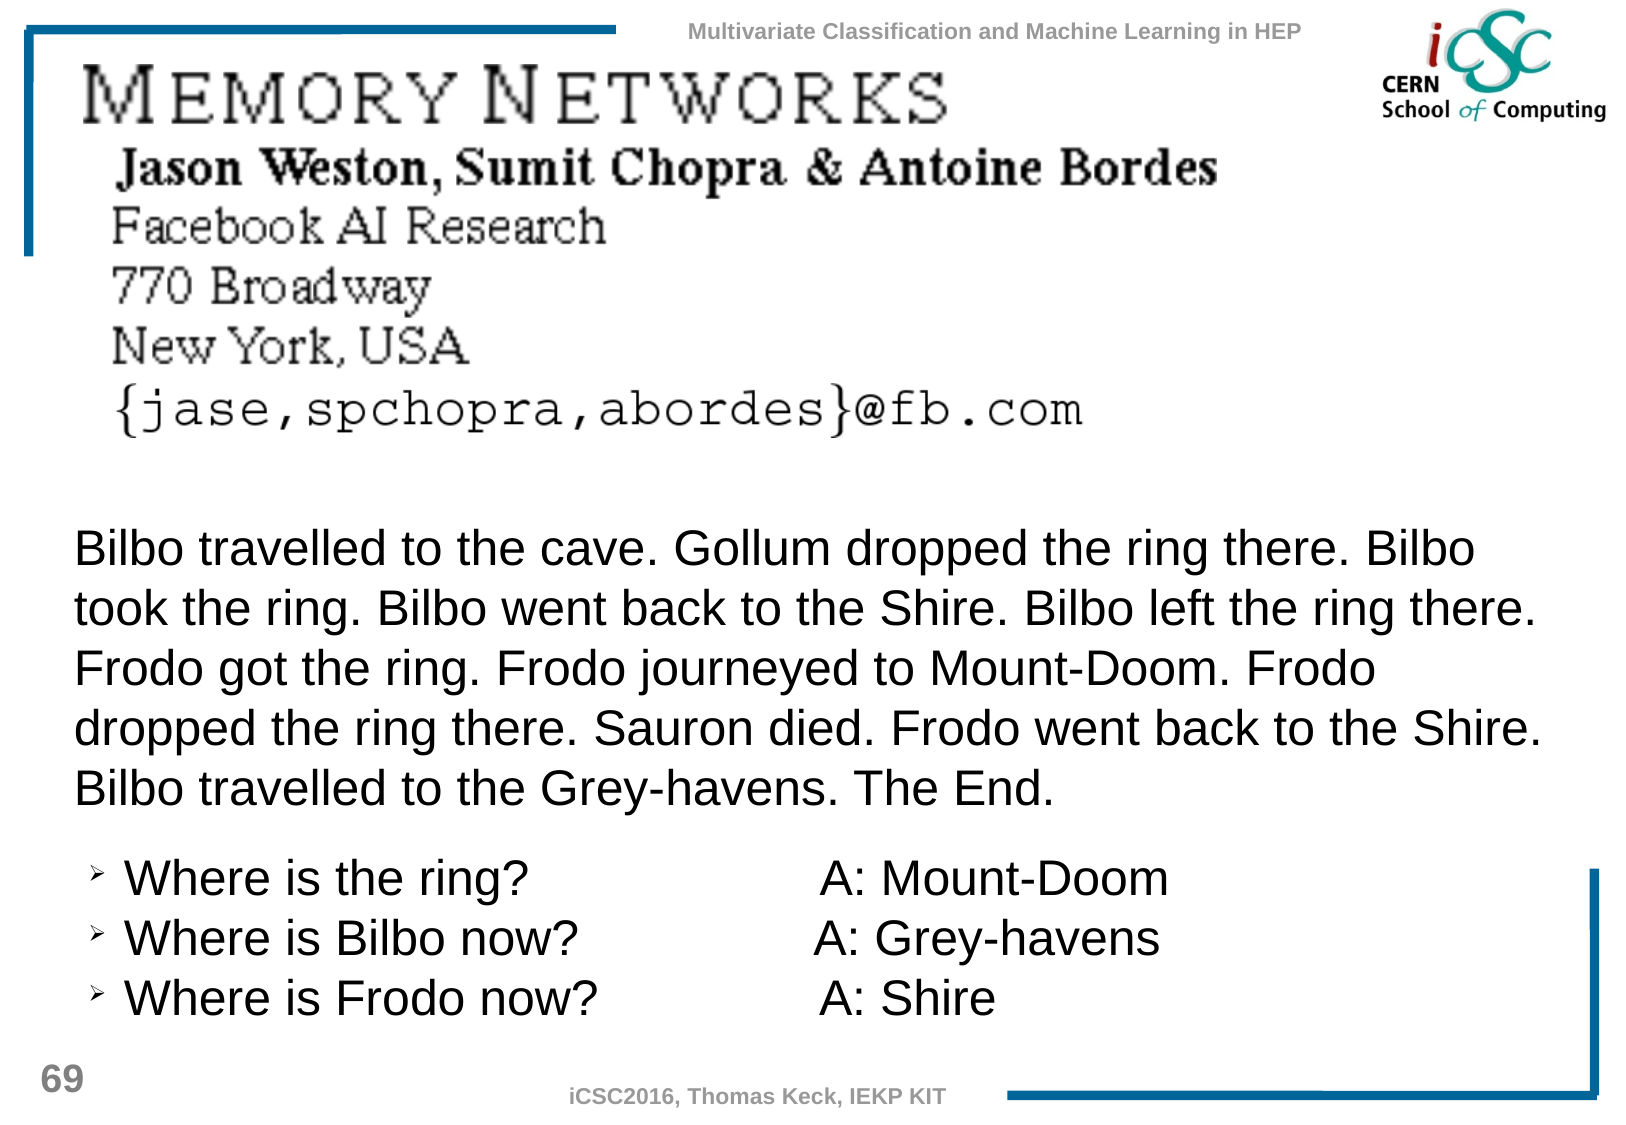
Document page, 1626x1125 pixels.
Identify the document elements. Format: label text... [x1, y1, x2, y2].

text_box [283, 646, 314, 703]
picture [83, 64, 1217, 438]
text_box Where is the ring? A: Mount-Doom Where is Bilbo now? A: Grey-havens Where is Frodo now? A: Shire [73, 838, 1524, 1040]
picture [1381, 8, 1607, 124]
text_box Bilbo travelled to the cave. Gollum dropped the ring there. Bilbo took the ring. Bilbo went back to the Shire. Bilbo left the ring there. Frodo got the ring. Frodo journeyed to Mount-Doom. Frodo dropped the ring there. Sauron died. Frodo went back to the Shire. Bilbo travelled to the Grey-havens. The End. [58, 507, 1571, 858]
text_box [281, 641, 312, 699]
